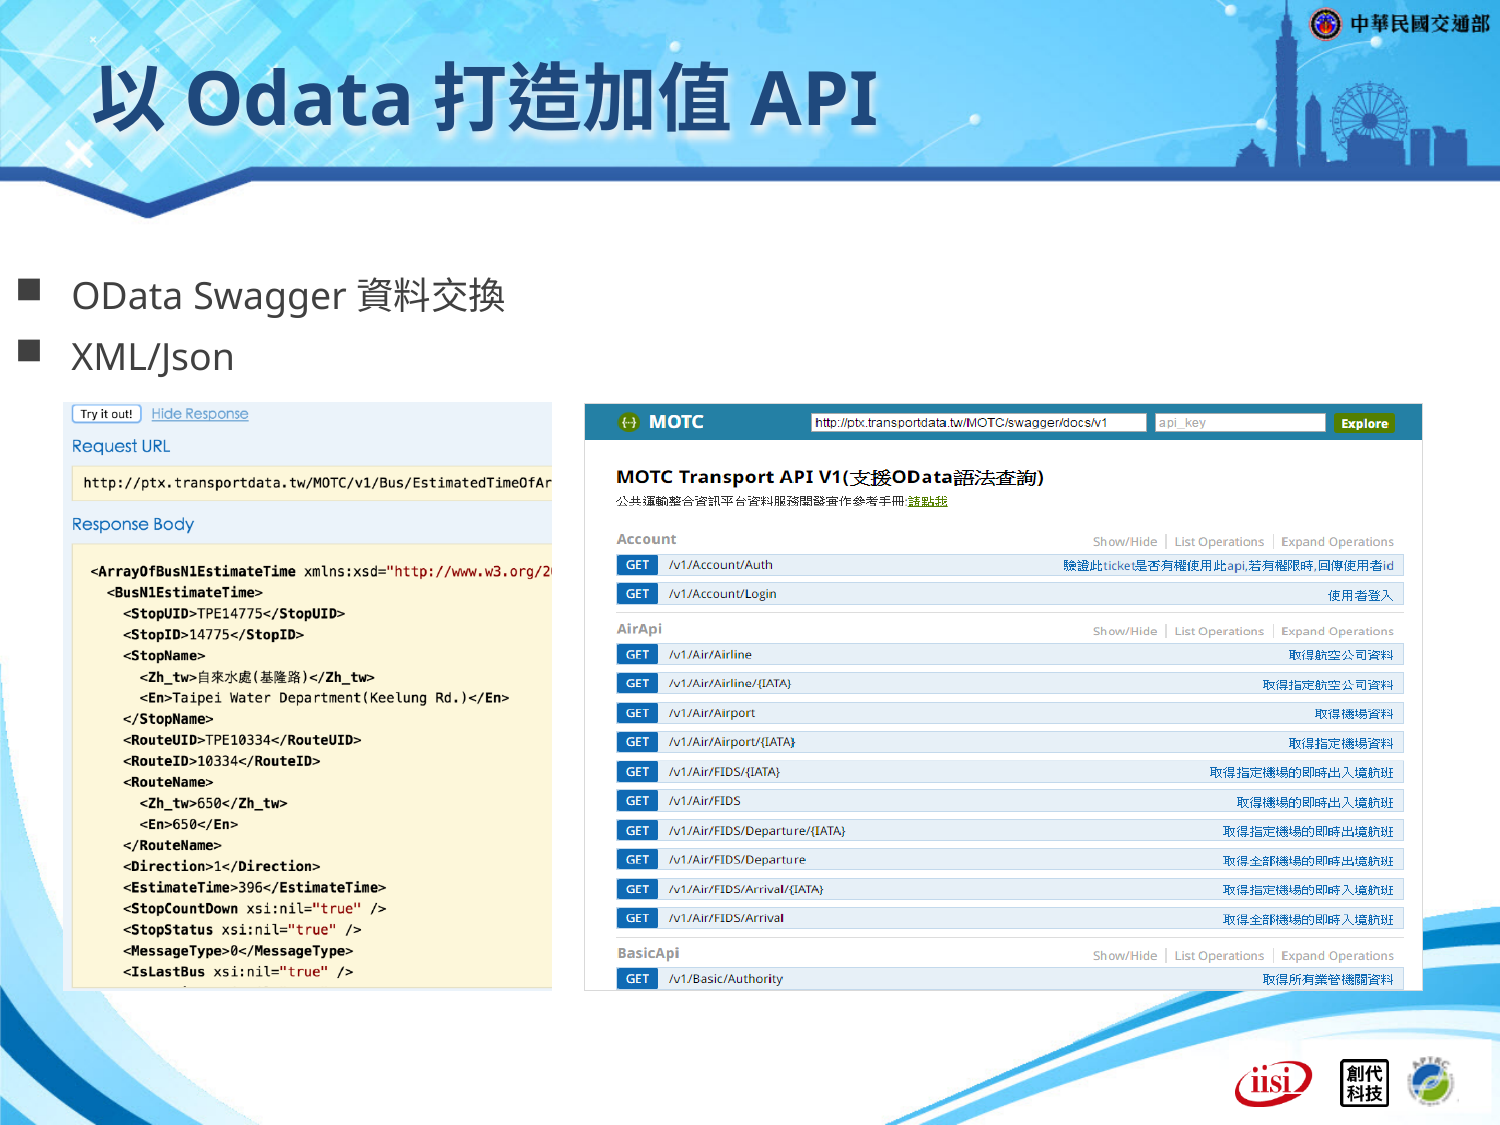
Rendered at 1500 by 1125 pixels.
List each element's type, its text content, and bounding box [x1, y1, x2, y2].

picture [0, 0, 1500, 1125]
list OData Swagger資料交換 XML/Json [0, 255, 1440, 469]
title 以Odata打造加值API [76, 42, 1459, 149]
